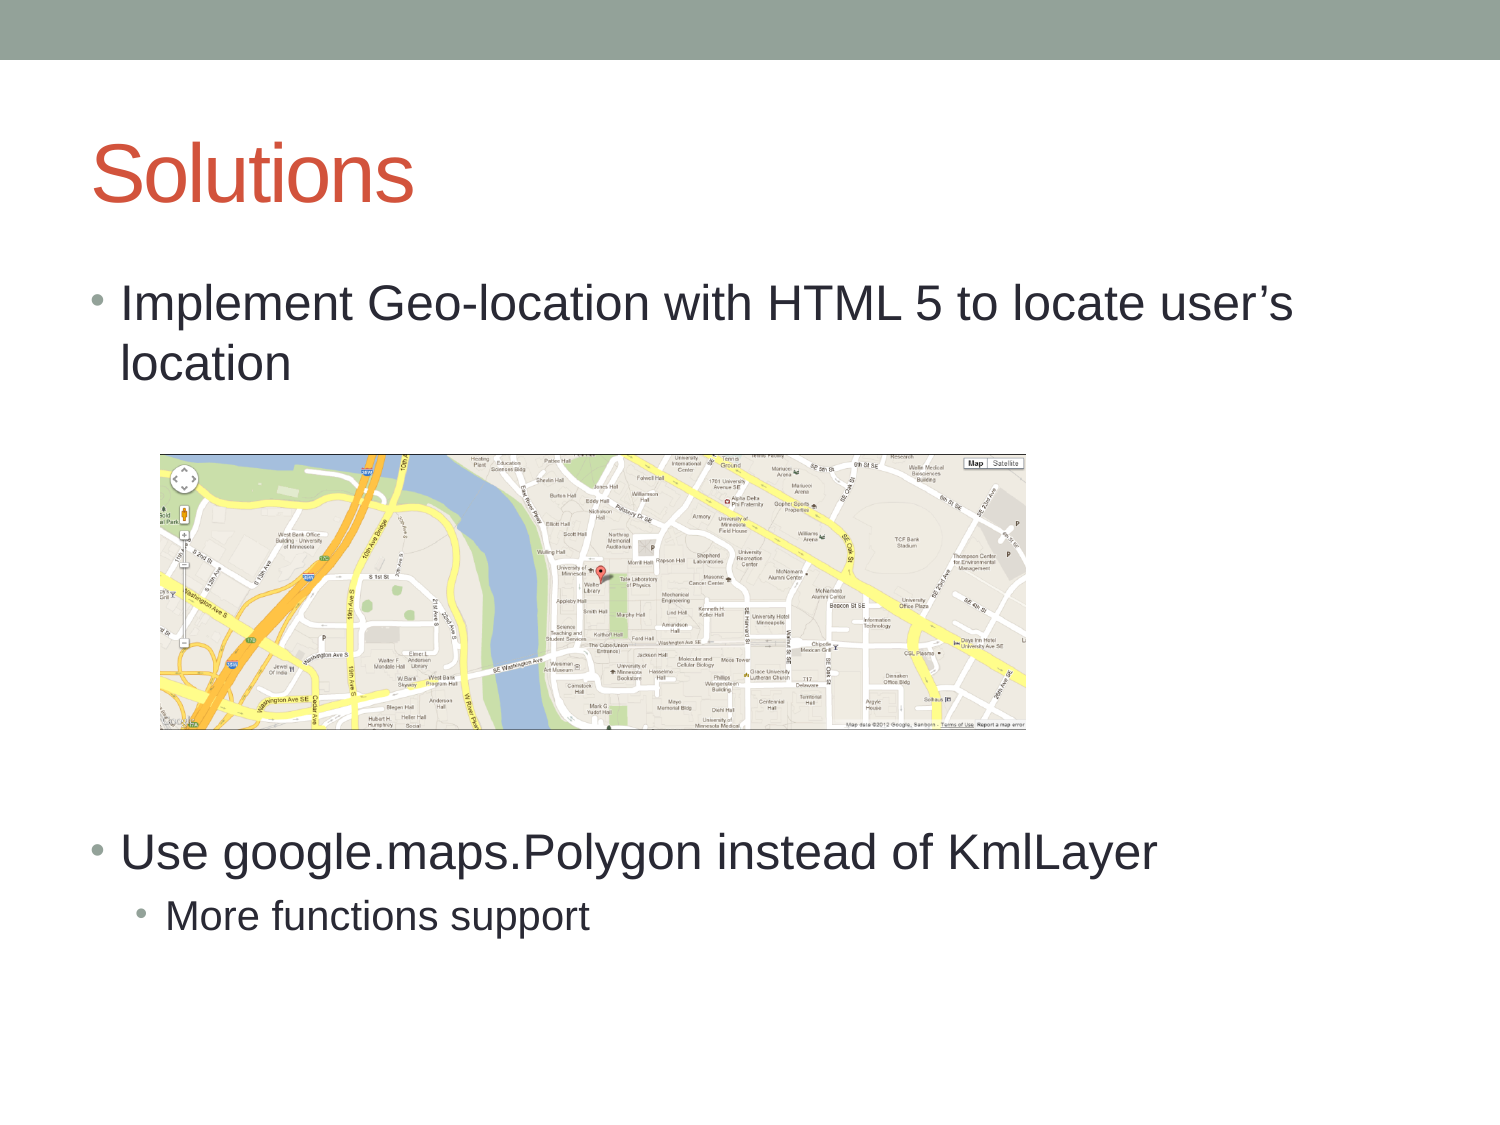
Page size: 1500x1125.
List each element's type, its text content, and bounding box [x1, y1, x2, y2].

picture [160, 454, 1026, 730]
list Implement Geo-location with HTML 5 to locate user’s location Use google.maps.Polygon instead of KmlLayer More functions support [75, 262, 1425, 1063]
title Solutions [75, 87, 1425, 250]
